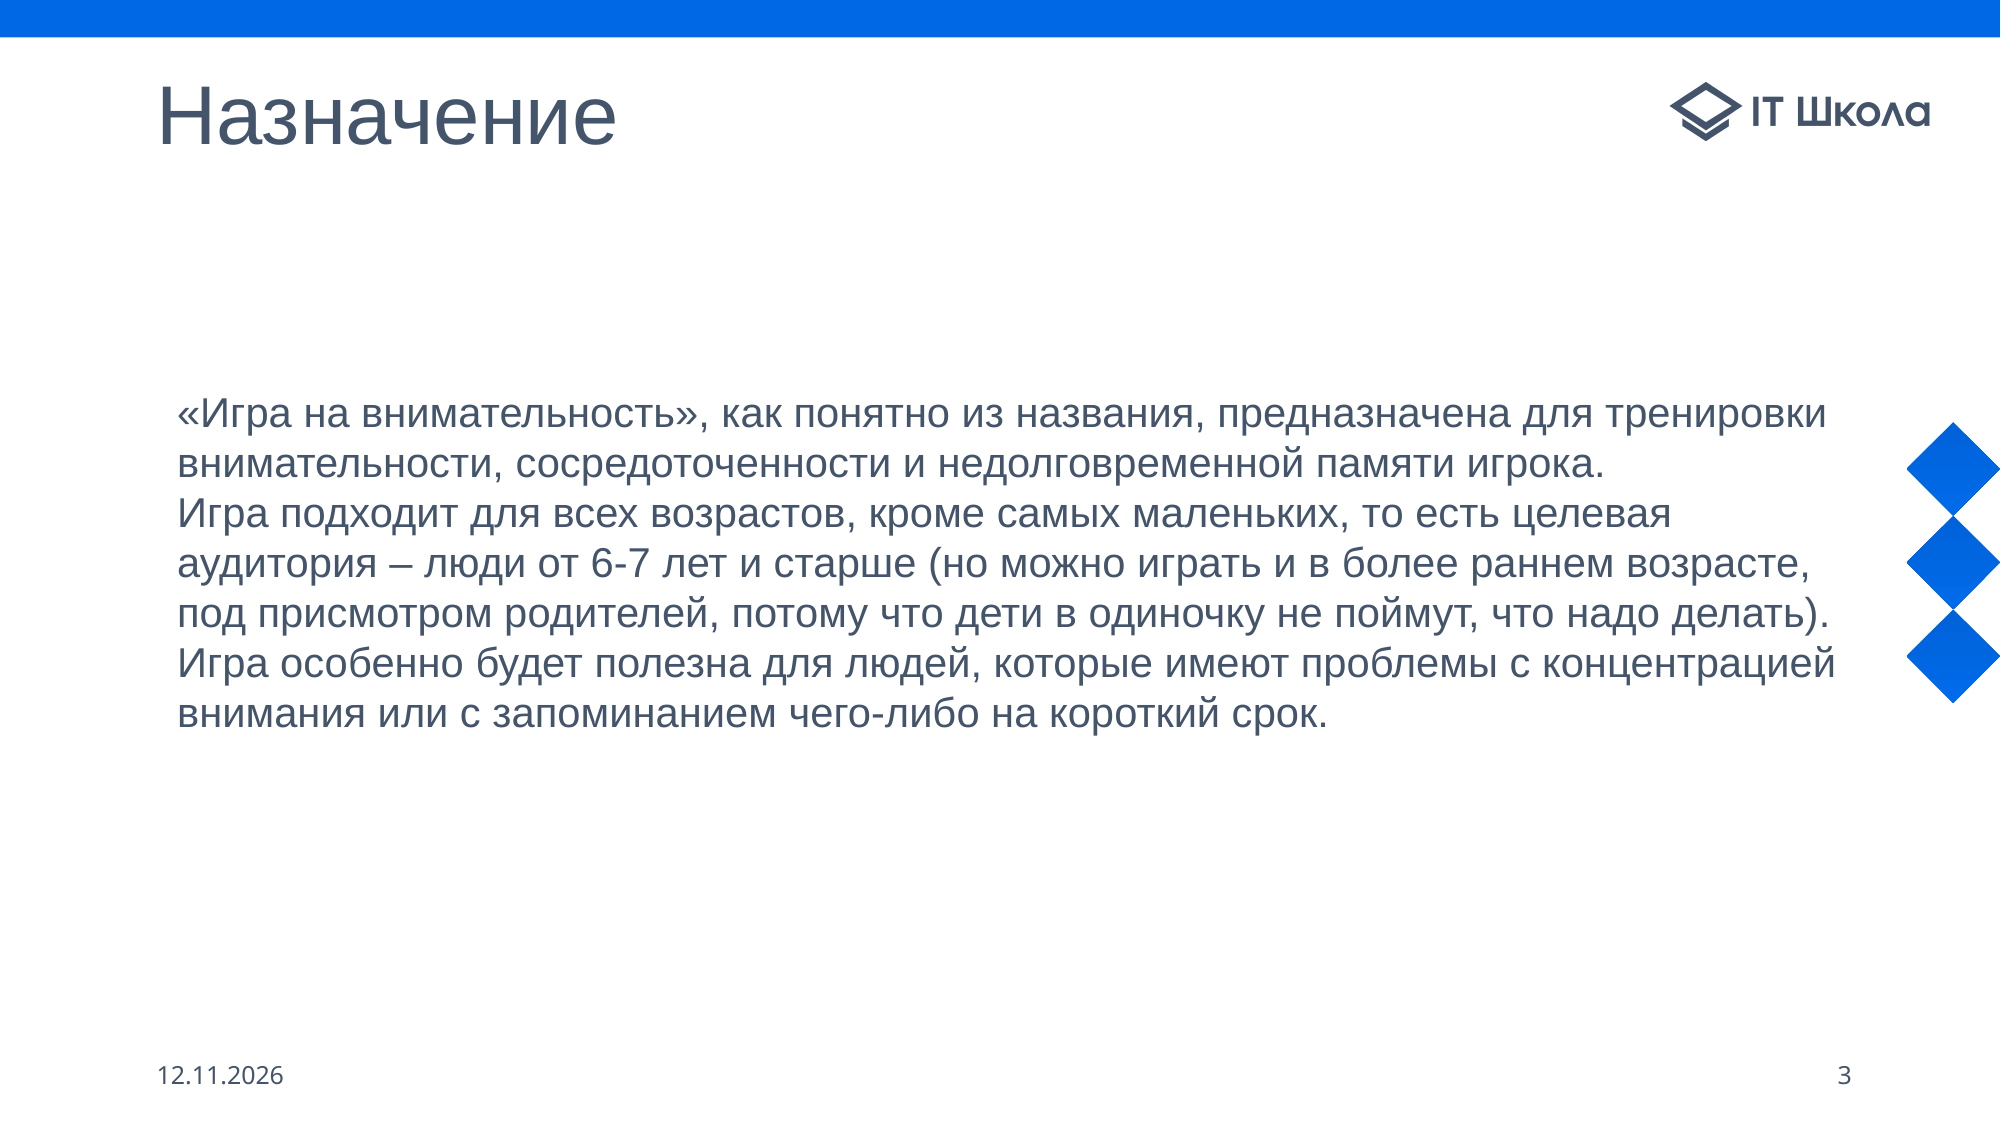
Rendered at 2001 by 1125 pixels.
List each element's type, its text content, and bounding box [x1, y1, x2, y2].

title Назначение [141, 63, 1661, 178]
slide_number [141, 1046, 592, 1107]
picture [1614, 46, 1985, 177]
text_box «Игра на внимательность», как понятно из названия, предназначена для тренировки внимательности, сосредоточенности и недолговременной памяти игрока. Игра подходит для всех возрастов, кроме самых маленьких, то есть целевая аудитория – люди от 6-7 лет и старше (но можно играть и в более раннем возрасте, под присмотром родителей, потому что дети в одиночку не поймут, что надо делать). Игра особенно будет полезна для людей, которые имеют проблемы с концентрацией внимания или с запоминанием чего-либо на короткий срок. [162, 378, 1900, 744]
slide_number 3 [1416, 1046, 1867, 1107]
